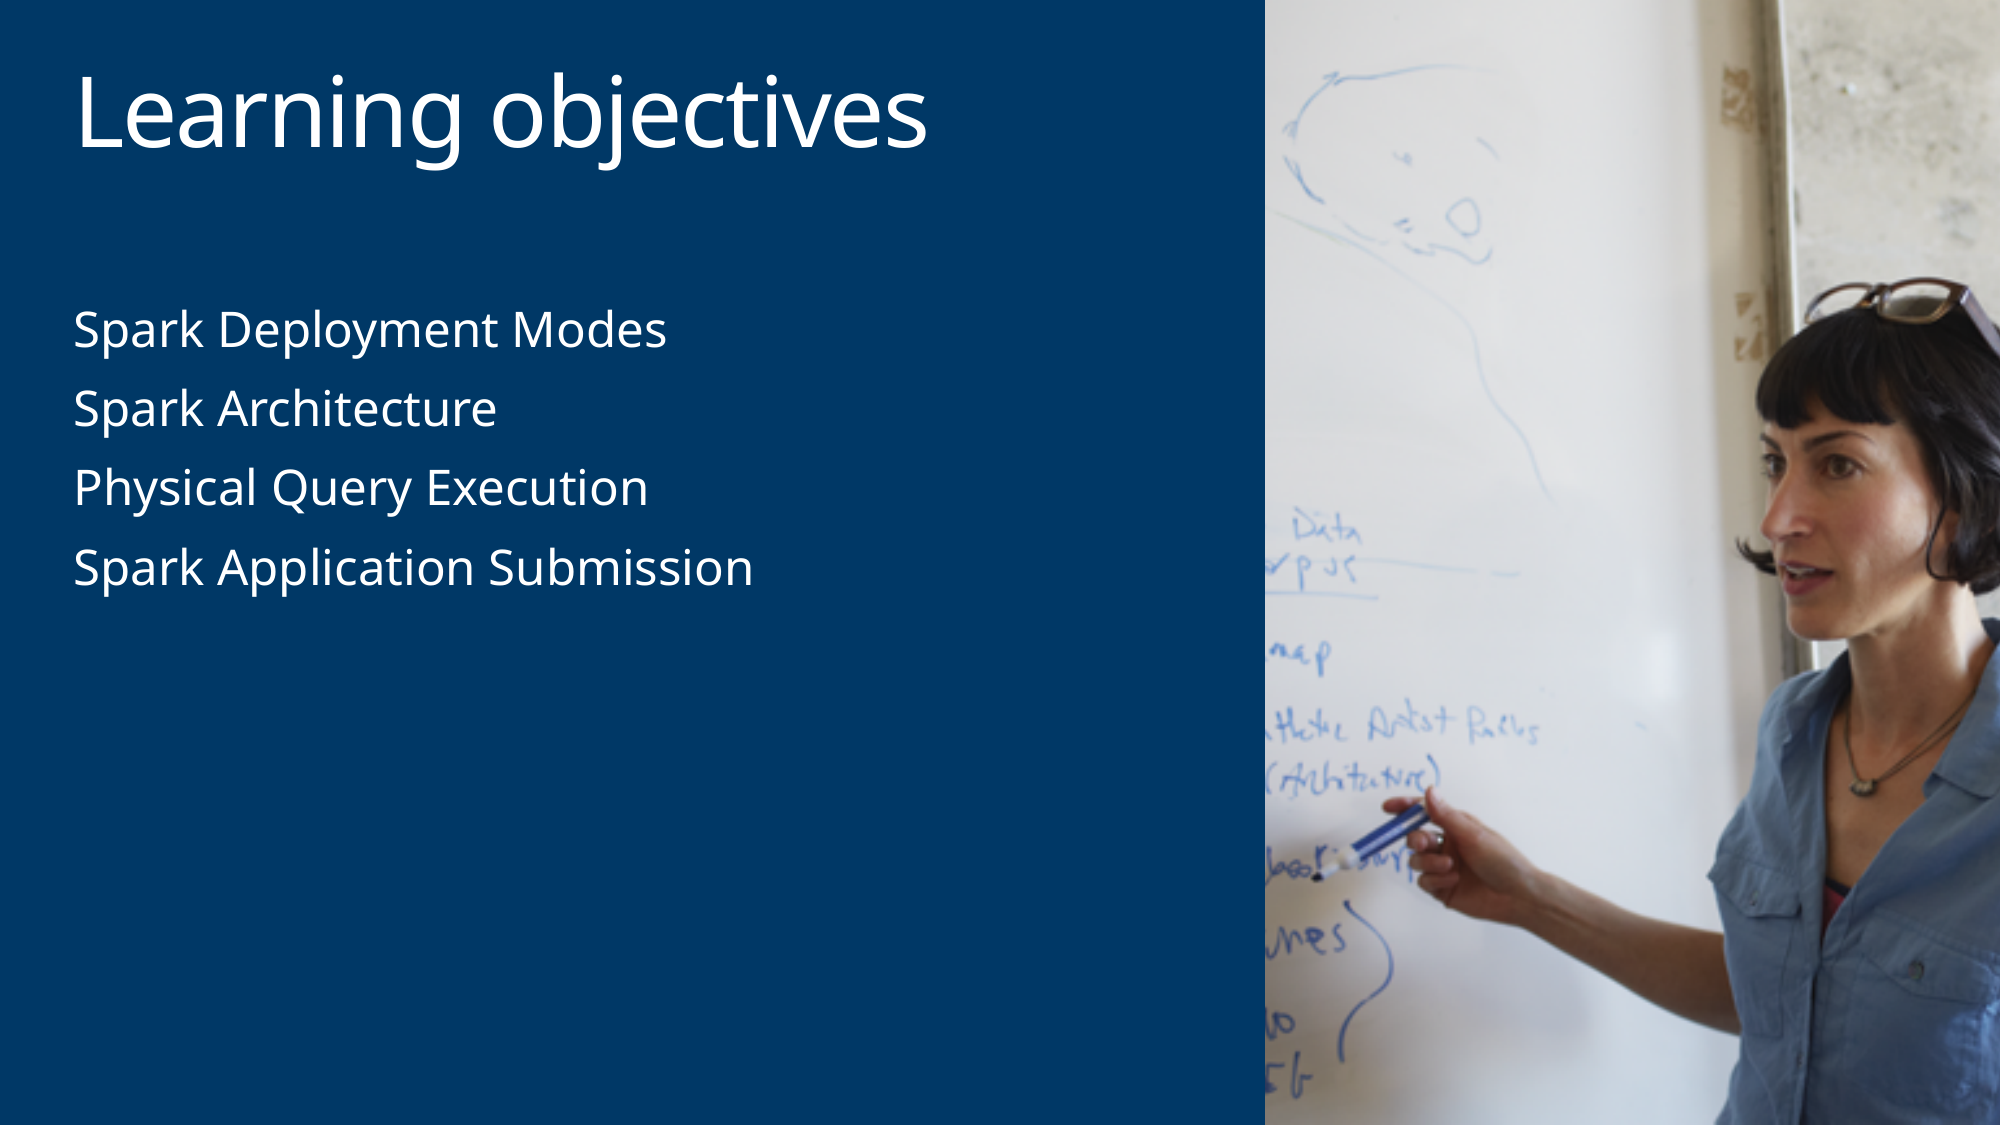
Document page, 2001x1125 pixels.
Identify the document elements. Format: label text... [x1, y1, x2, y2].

text_box Learning objectives [0, 47, 1264, 196]
picture [1264, 0, 2000, 1125]
text_box Spark Deployment Modes Spark Architecture Physical Query Execution Spark Application Submission [0, 283, 1264, 610]
